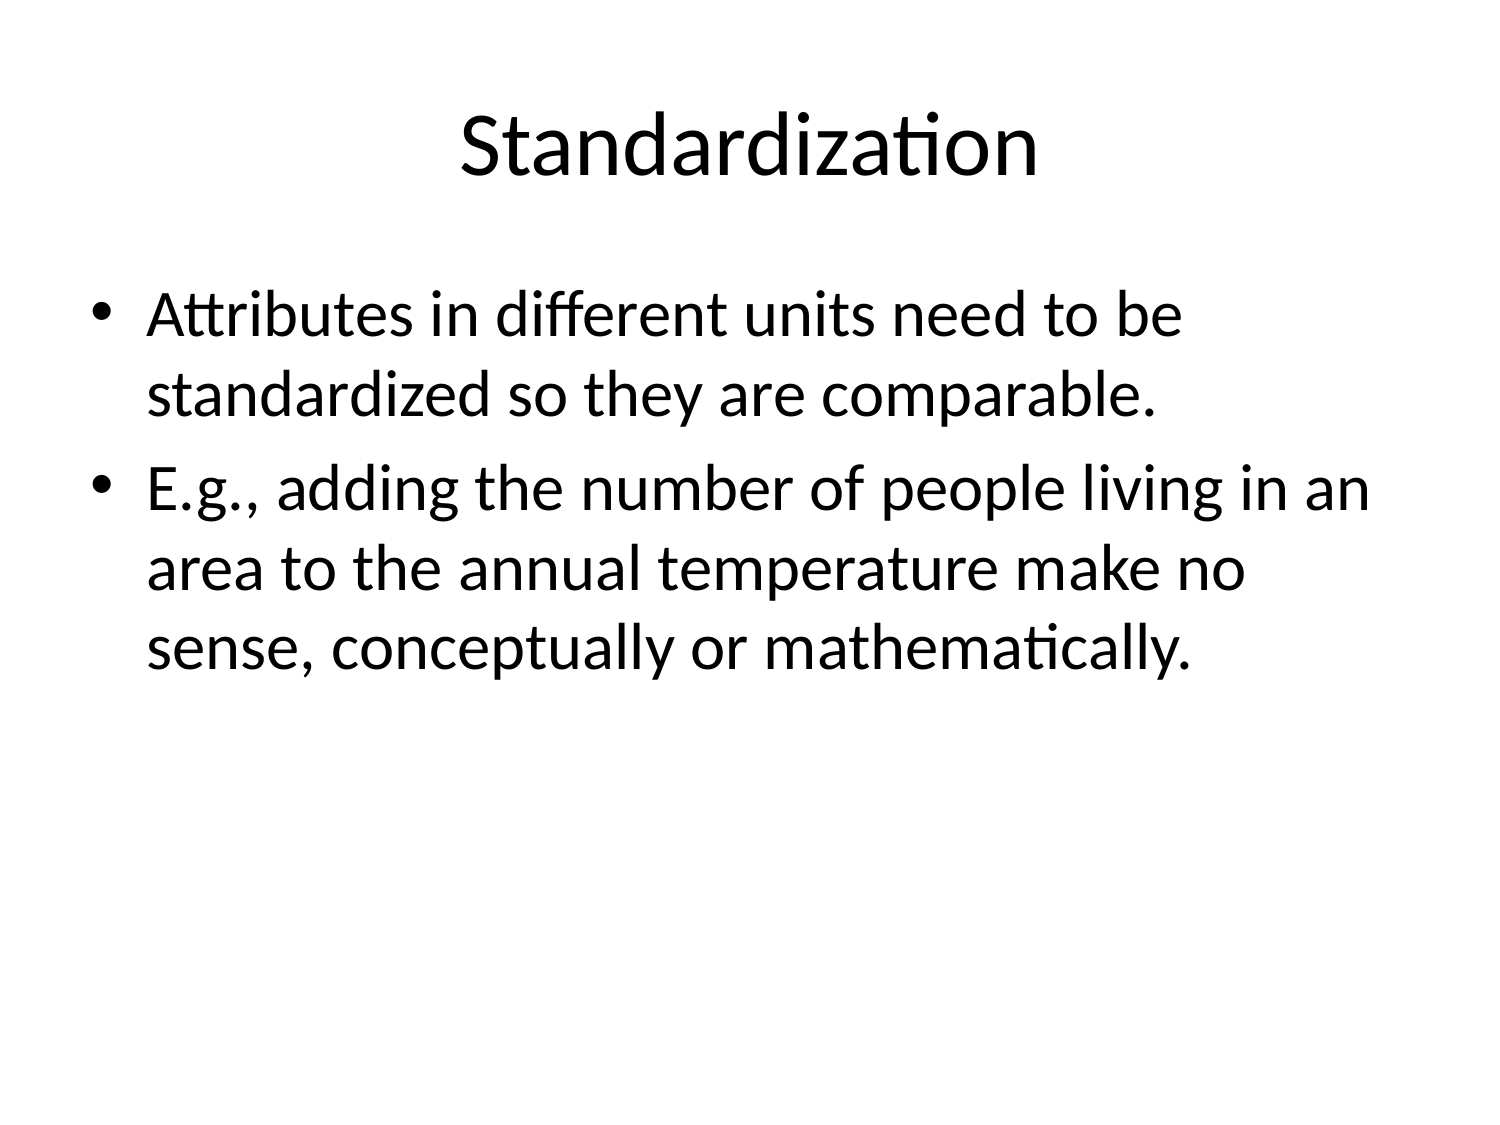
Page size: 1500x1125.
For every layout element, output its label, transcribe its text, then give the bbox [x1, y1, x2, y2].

title Standardization [75, 45, 1425, 233]
list Attributes in different units need to be standardized so they are comparable. E.g., adding the number of people living in an area to the annual temperature make no sense, conceptually or mathematically. [75, 262, 1425, 1005]
